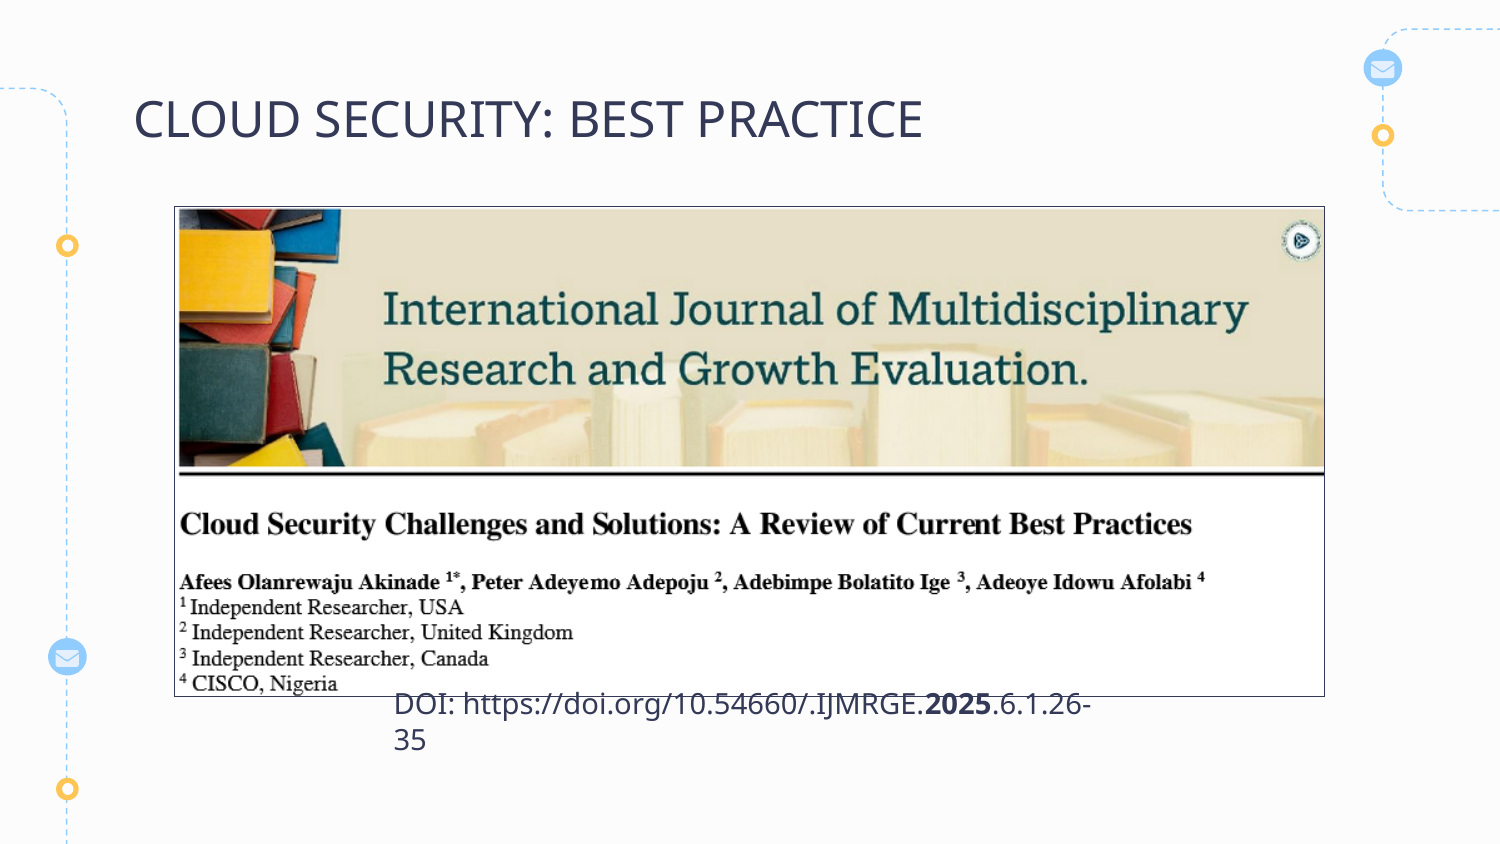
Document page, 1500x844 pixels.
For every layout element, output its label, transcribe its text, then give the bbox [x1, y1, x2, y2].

title CLOUD SECURITY: BEST PRACTICE [118, 72, 1382, 167]
text_box DOI: https://doi.org/10.54660/.IJMRGE.2025.6.1.26-35 [378, 708, 1122, 771]
picture [174, 206, 1326, 698]
